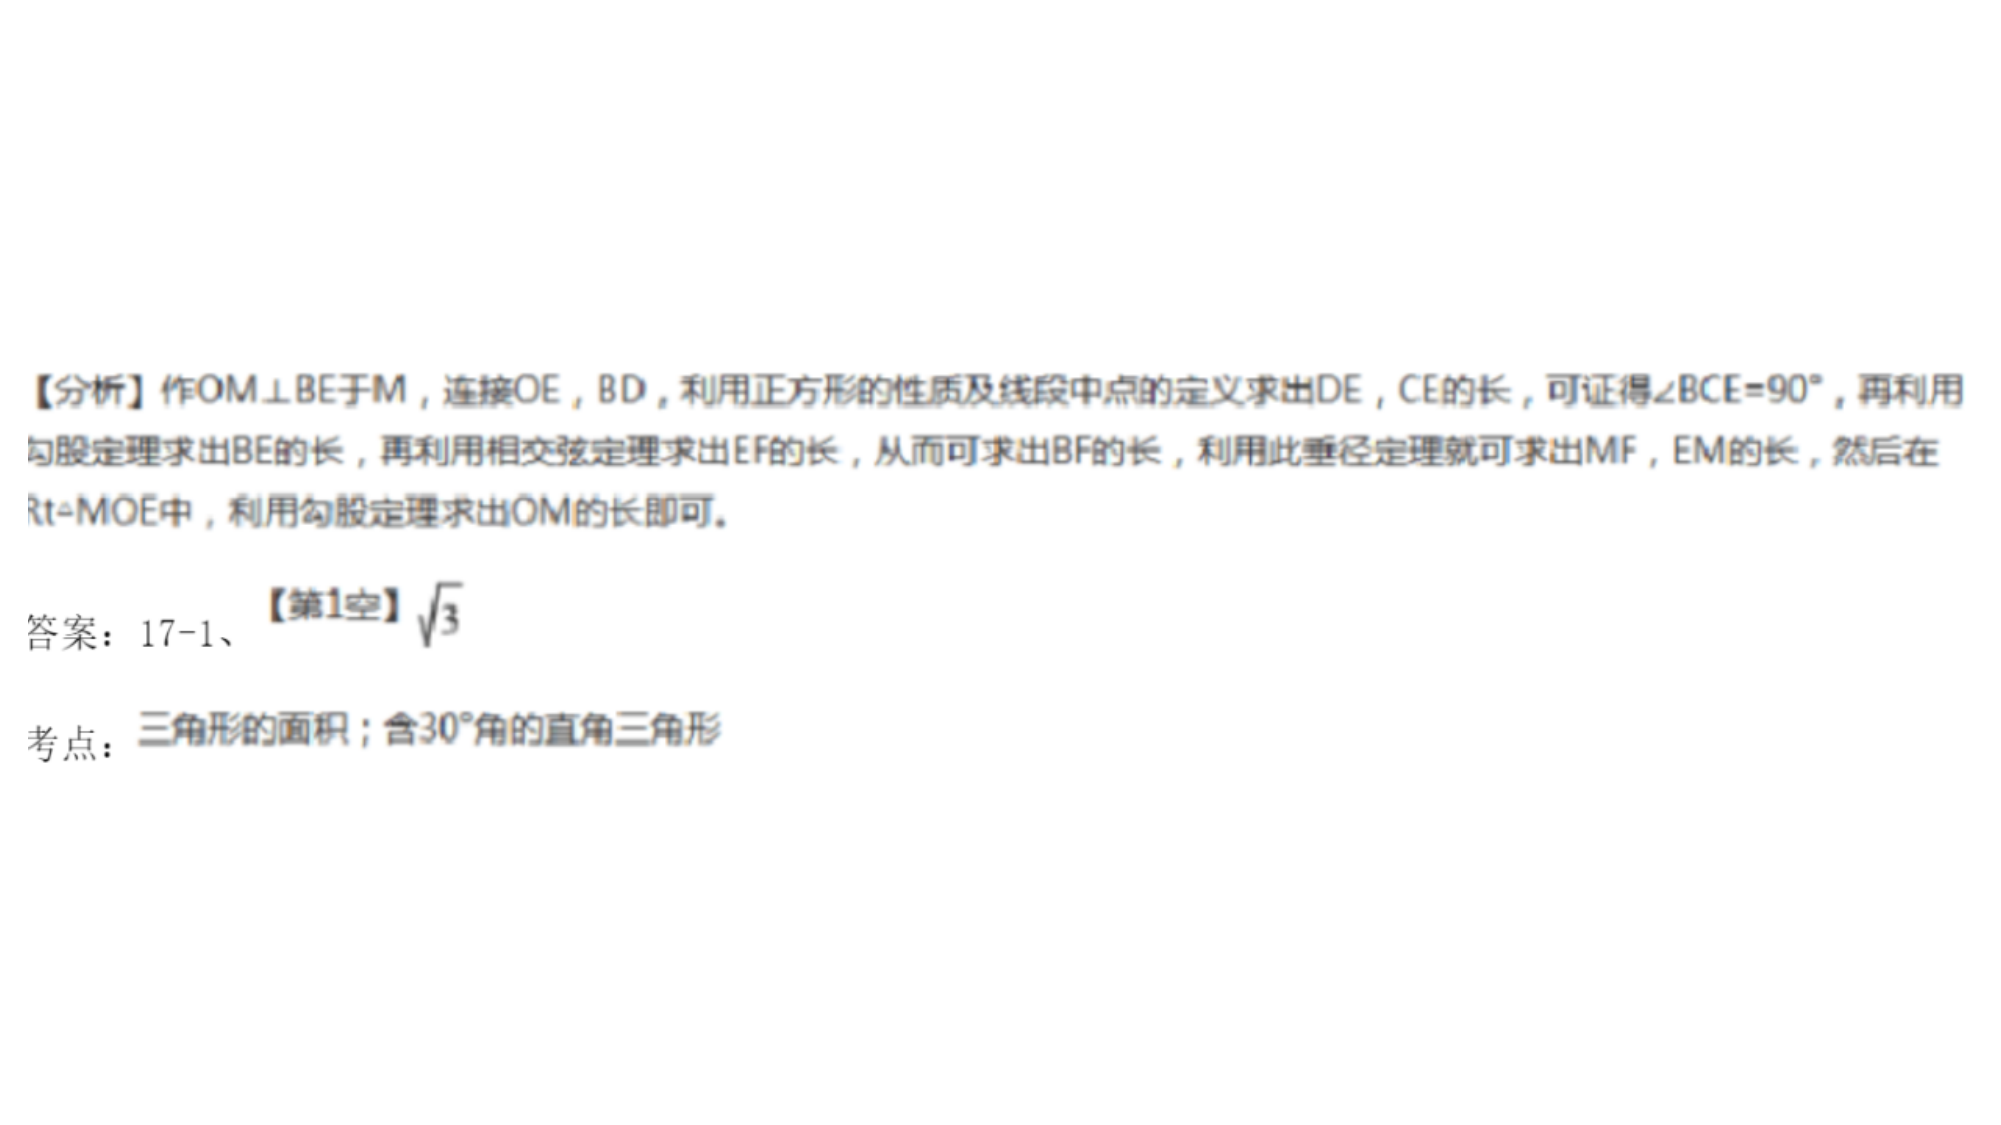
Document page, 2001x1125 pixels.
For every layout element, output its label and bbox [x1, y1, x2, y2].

picture [28, 345, 1972, 780]
